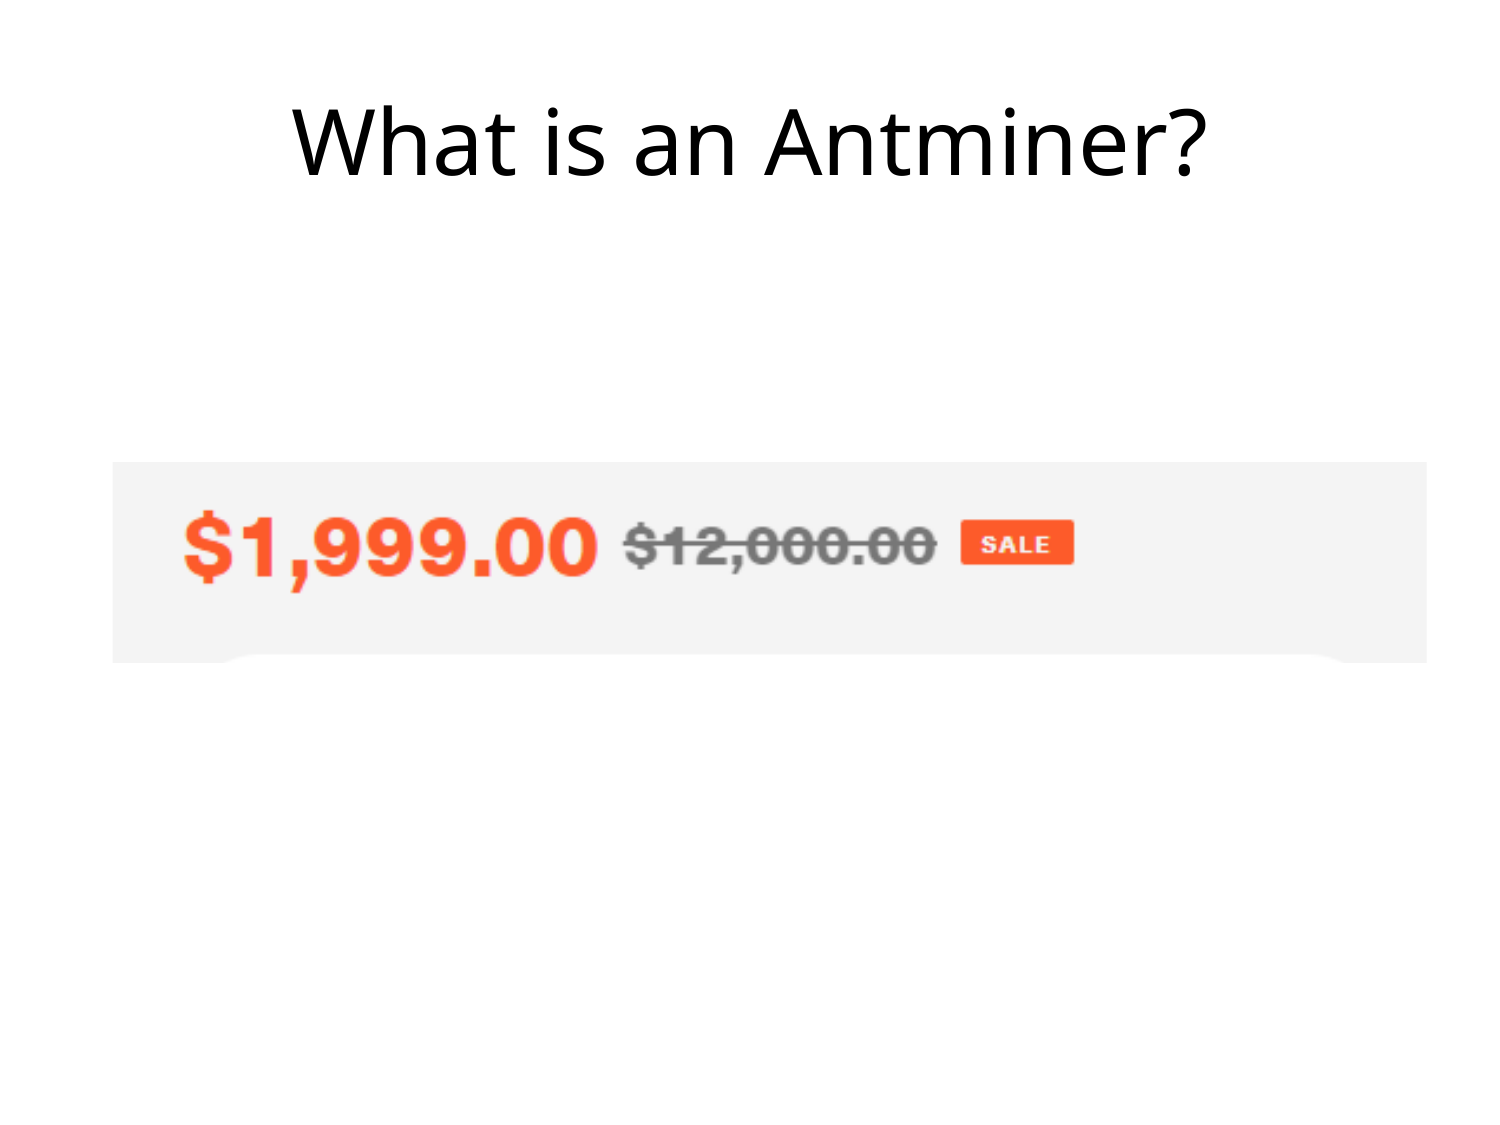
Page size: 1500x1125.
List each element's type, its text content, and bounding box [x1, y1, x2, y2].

picture [112, 462, 1427, 663]
title What is an Antminer? [75, 45, 1425, 233]
